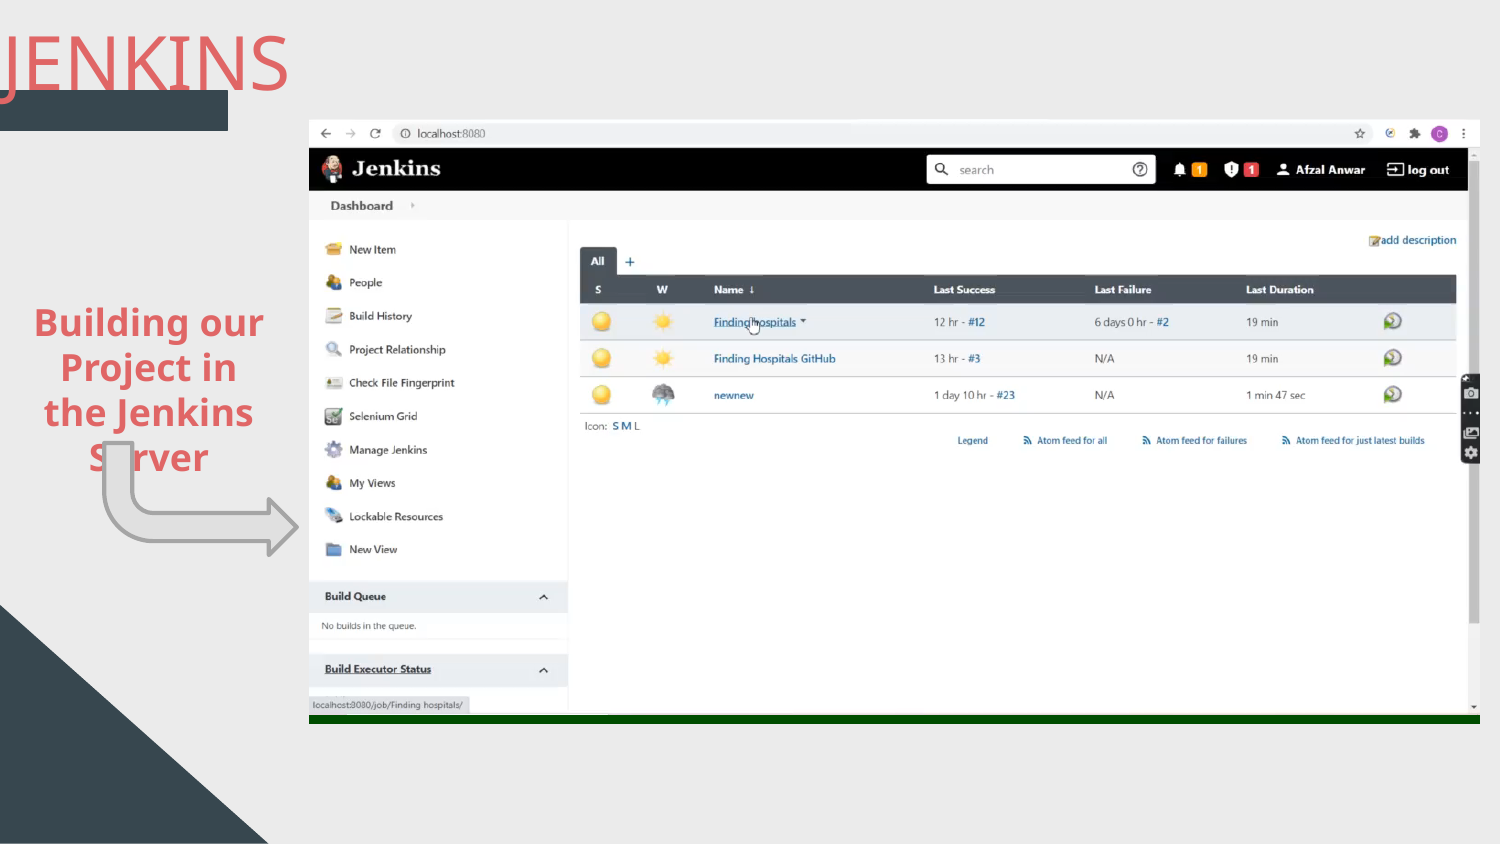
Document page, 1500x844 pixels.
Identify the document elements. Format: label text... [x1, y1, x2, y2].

title JENKINS [0, 0, 345, 70]
text_box Building our Project in the Jenkins Server [13, 291, 285, 487]
text_box [102, 440, 299, 558]
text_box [308, 118, 1481, 725]
